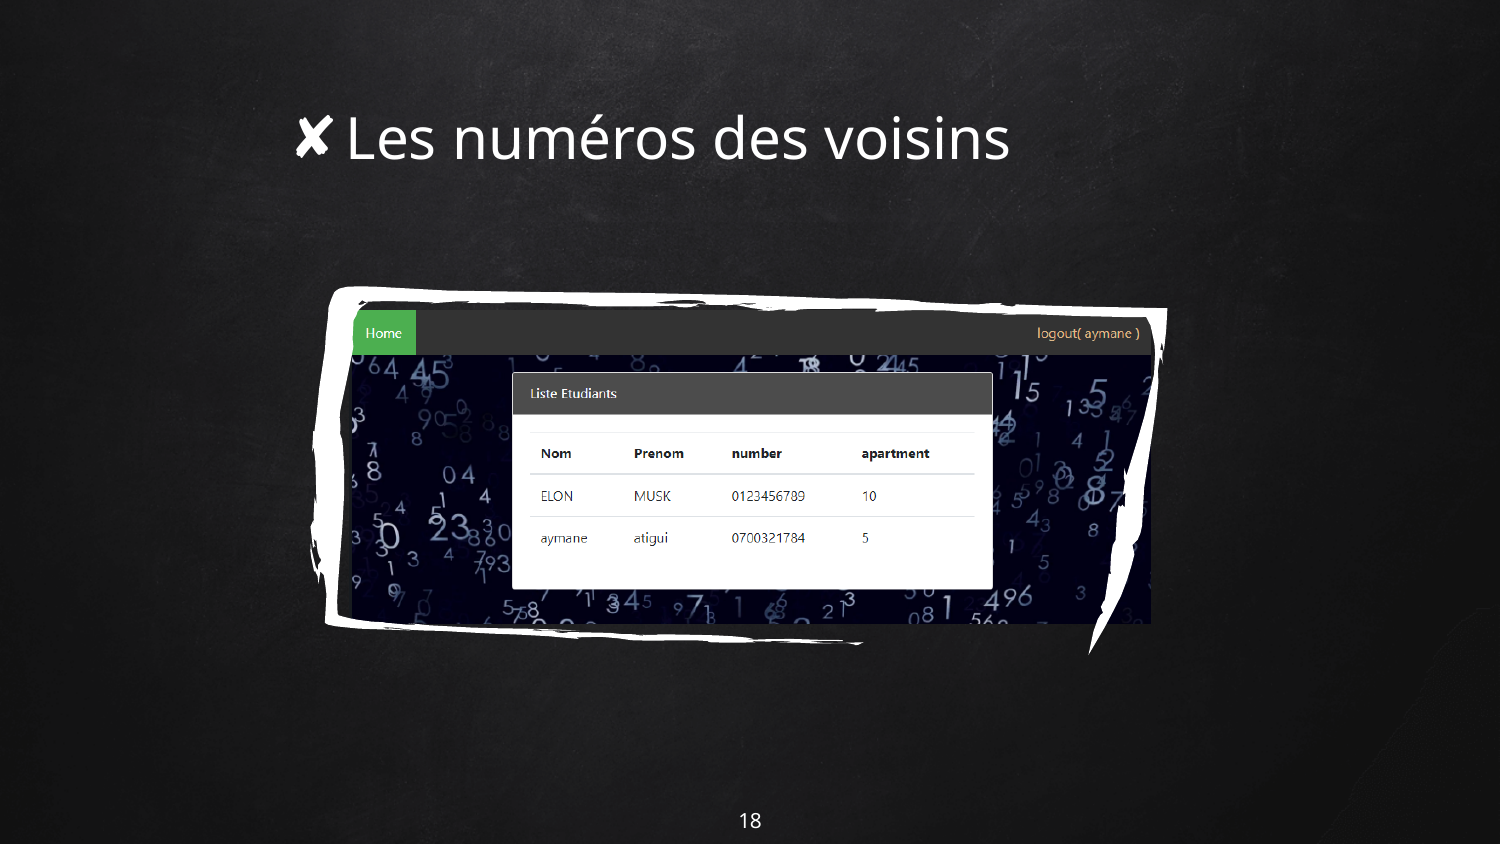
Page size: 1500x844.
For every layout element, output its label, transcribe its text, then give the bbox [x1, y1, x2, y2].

text_box [461, 632, 864, 646]
picture [0, 0, 1500, 844]
text_box Les numéros des voisins [274, 106, 1031, 187]
text_box [1088, 632, 1102, 656]
text_box [129, 197, 822, 640]
text_box [310, 286, 1168, 628]
slide_number 18 [705, 792, 795, 844]
